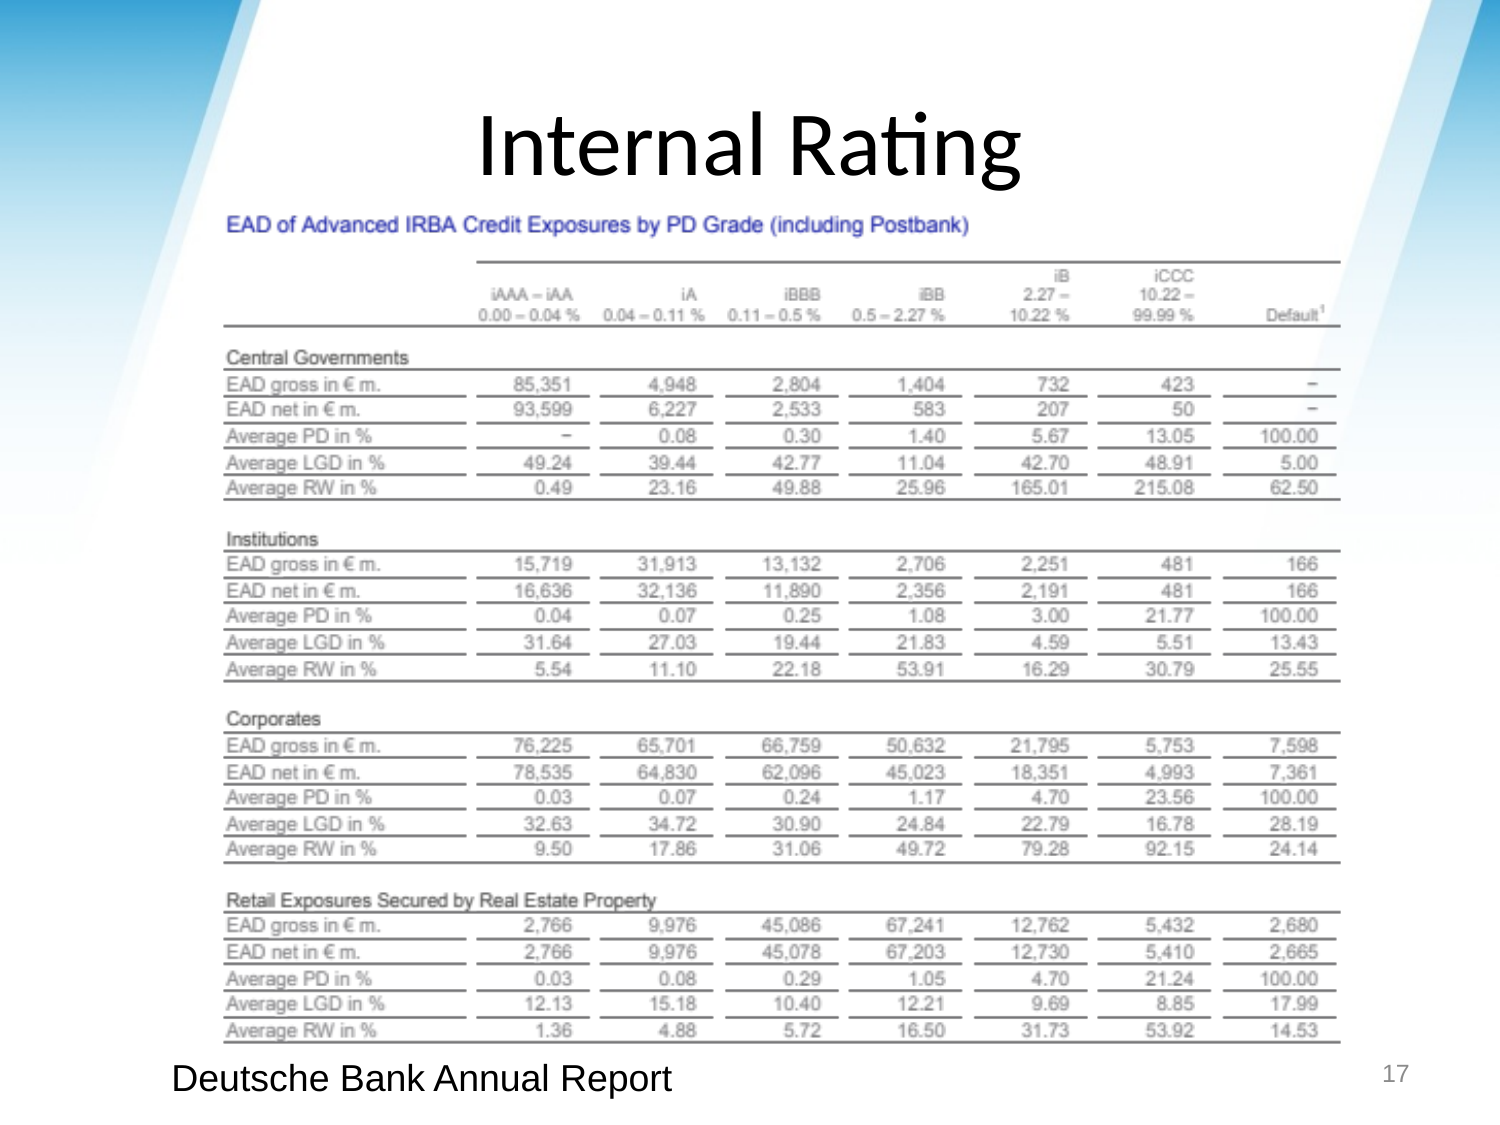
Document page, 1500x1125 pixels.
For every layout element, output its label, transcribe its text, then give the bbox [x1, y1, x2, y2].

picture [0, 0, 1500, 1046]
text_box Deutsche Bank Annual Report [156, 1046, 688, 1107]
slide_number 17 [1074, 1042, 1425, 1103]
title Internal Rating [75, 45, 1425, 233]
